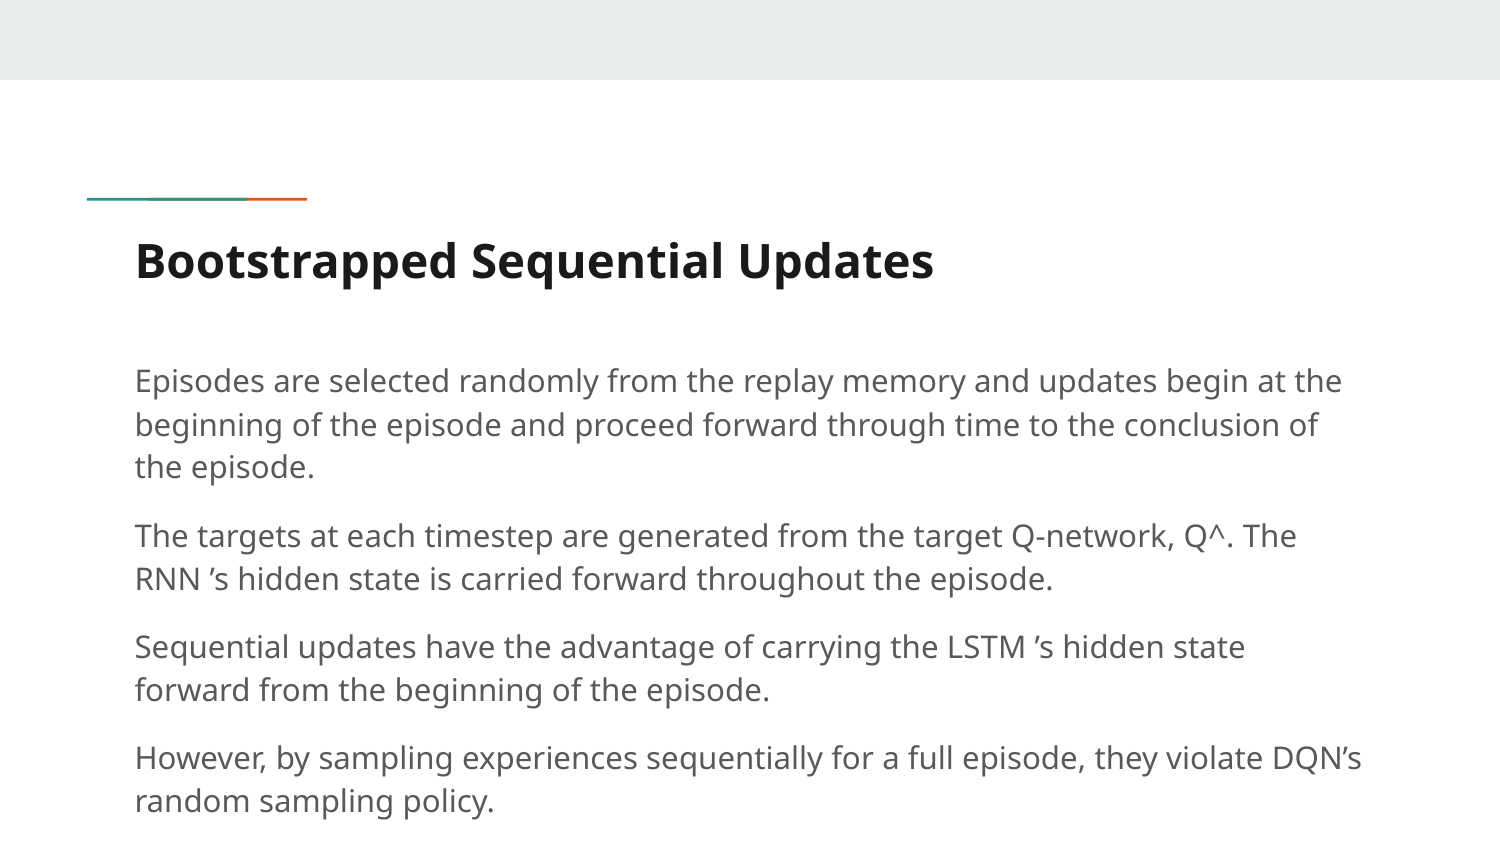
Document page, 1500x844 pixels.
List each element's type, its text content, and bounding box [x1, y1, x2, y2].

list Episodes are selected randomly from the replay memory and updates begin at the beginning of the episode and proceed forward through time to the conclusion of the episode. The targets at each timestep are generated from the target Q-network, Q^. The RNN ’s hidden state is carried forward throughout the episode. Sequential updates have the advantage of carrying the LSTM ’s hidden state forward from the beginning of the episode. However, by sampling experiences sequentially for a full episode, they violate DQN’s random sampling policy. [119, 341, 1381, 844]
title Bootstrapped Sequential Updates [119, 216, 1381, 305]
